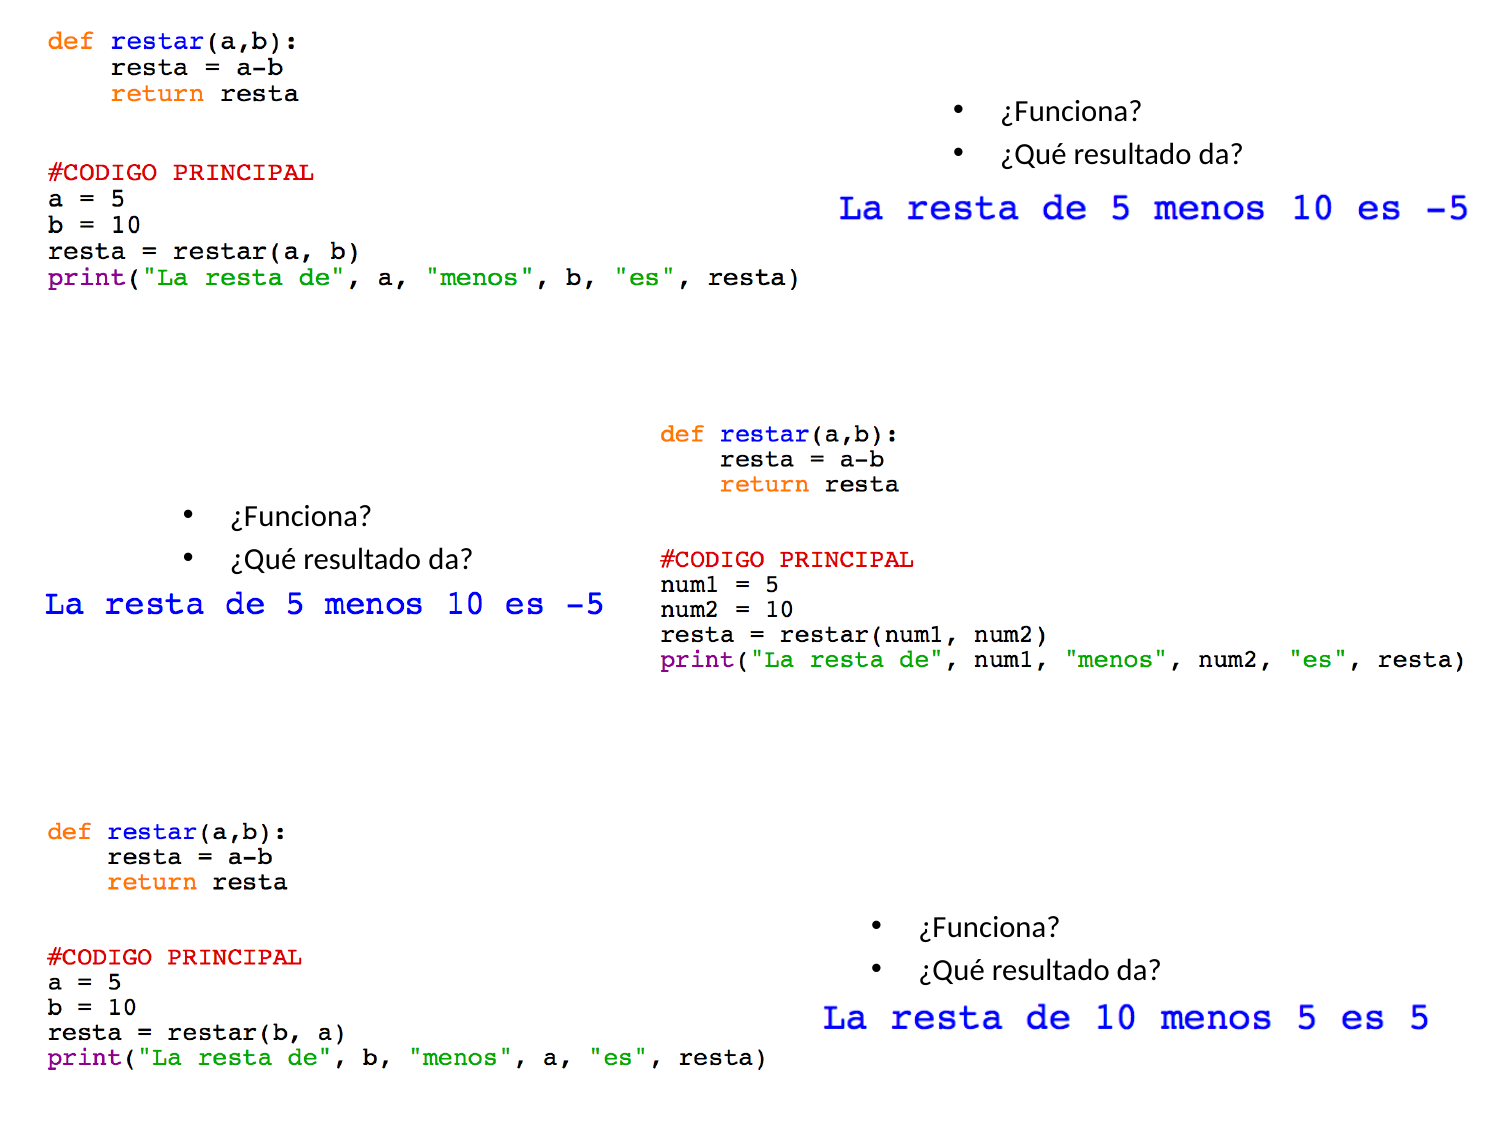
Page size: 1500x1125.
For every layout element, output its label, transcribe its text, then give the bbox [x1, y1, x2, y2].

picture [817, 999, 1447, 1044]
list ¿Funciona? ¿Qué resultado da? [938, 83, 1378, 179]
picture [831, 181, 1478, 230]
text_box ¿Funciona? ¿Qué resultado da? [167, 488, 608, 584]
picture [652, 423, 1478, 675]
picture [39, 28, 804, 298]
picture [36, 585, 608, 625]
picture [39, 817, 772, 1077]
text_box ¿Funciona? ¿Qué resultado da? [856, 899, 1296, 996]
